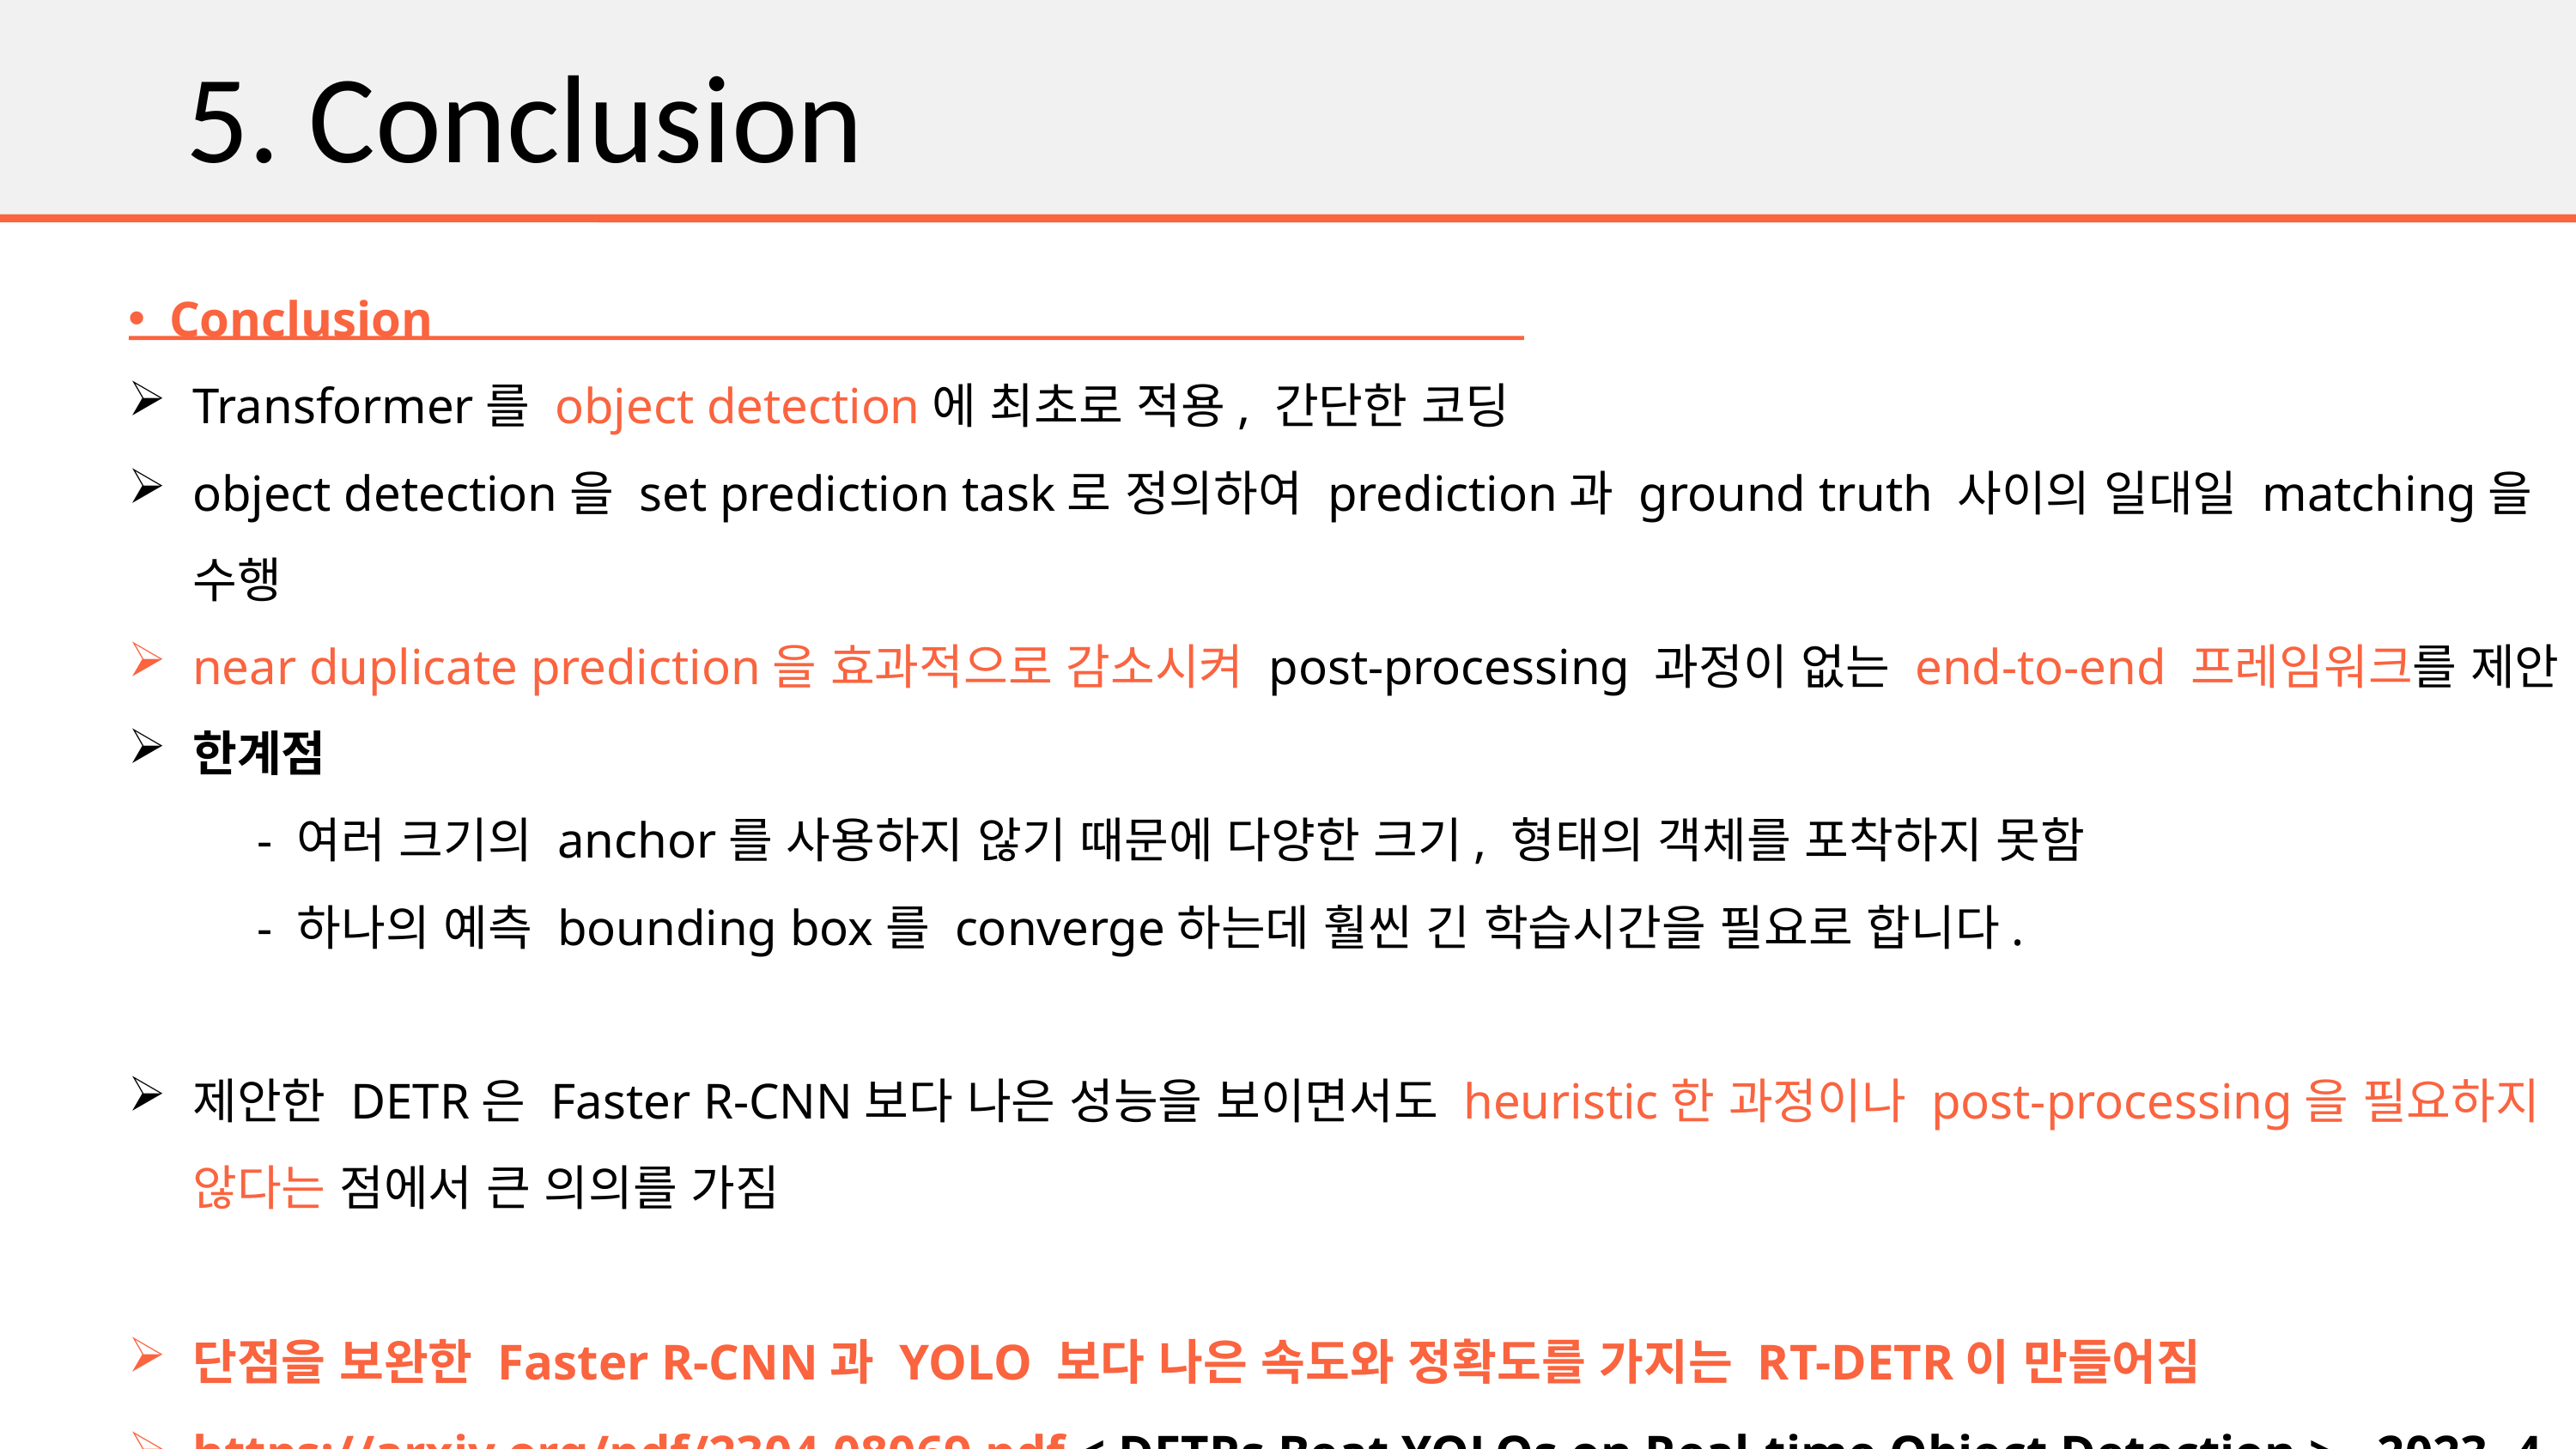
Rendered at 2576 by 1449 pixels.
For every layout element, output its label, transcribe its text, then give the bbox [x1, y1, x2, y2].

text_box 5. Conclusion [185, 37, 2318, 188]
text_box Conclusion Transformer를 object detection에 최초로 적용, 간단한 코딩 object detection을 set prediction task로 정의하여 prediction과 ground truth 사이의 일대일 matching을 수행 near duplicate prediction을 효과적으로 감소시켜 post-processing 과정이 없는 end-to-end 프레임워크를 제안 한계점 - 여러 크기의 anchor를 사용하지 않기 때문에 다양한 크기, 형태의 객체를 포착하지 못함 - 하나의 예측 bounding box를 converge하는데 훨씬 긴 학습시간을 필요로 합니다. 제안한 DETR은 Faster R-CNN보다 나은 성능을 보이면서도 heuristic한 과정이나 post-processing을 필요하지 않다는 점에서 큰 의의를 가짐 단점을 보완한 Faster R-CNN과 YOLO 보다 나은 속도와 정확도를 가지는 RT-DETR이 만들어짐 https://arxiv.org/pdf/2304.08069.pdf < DETRs Beat YOLOs on Real-time Object Detection > - 2023. 4. 17. [87, 259, 2561, 1449]
text_box [0, 0, 2576, 218]
